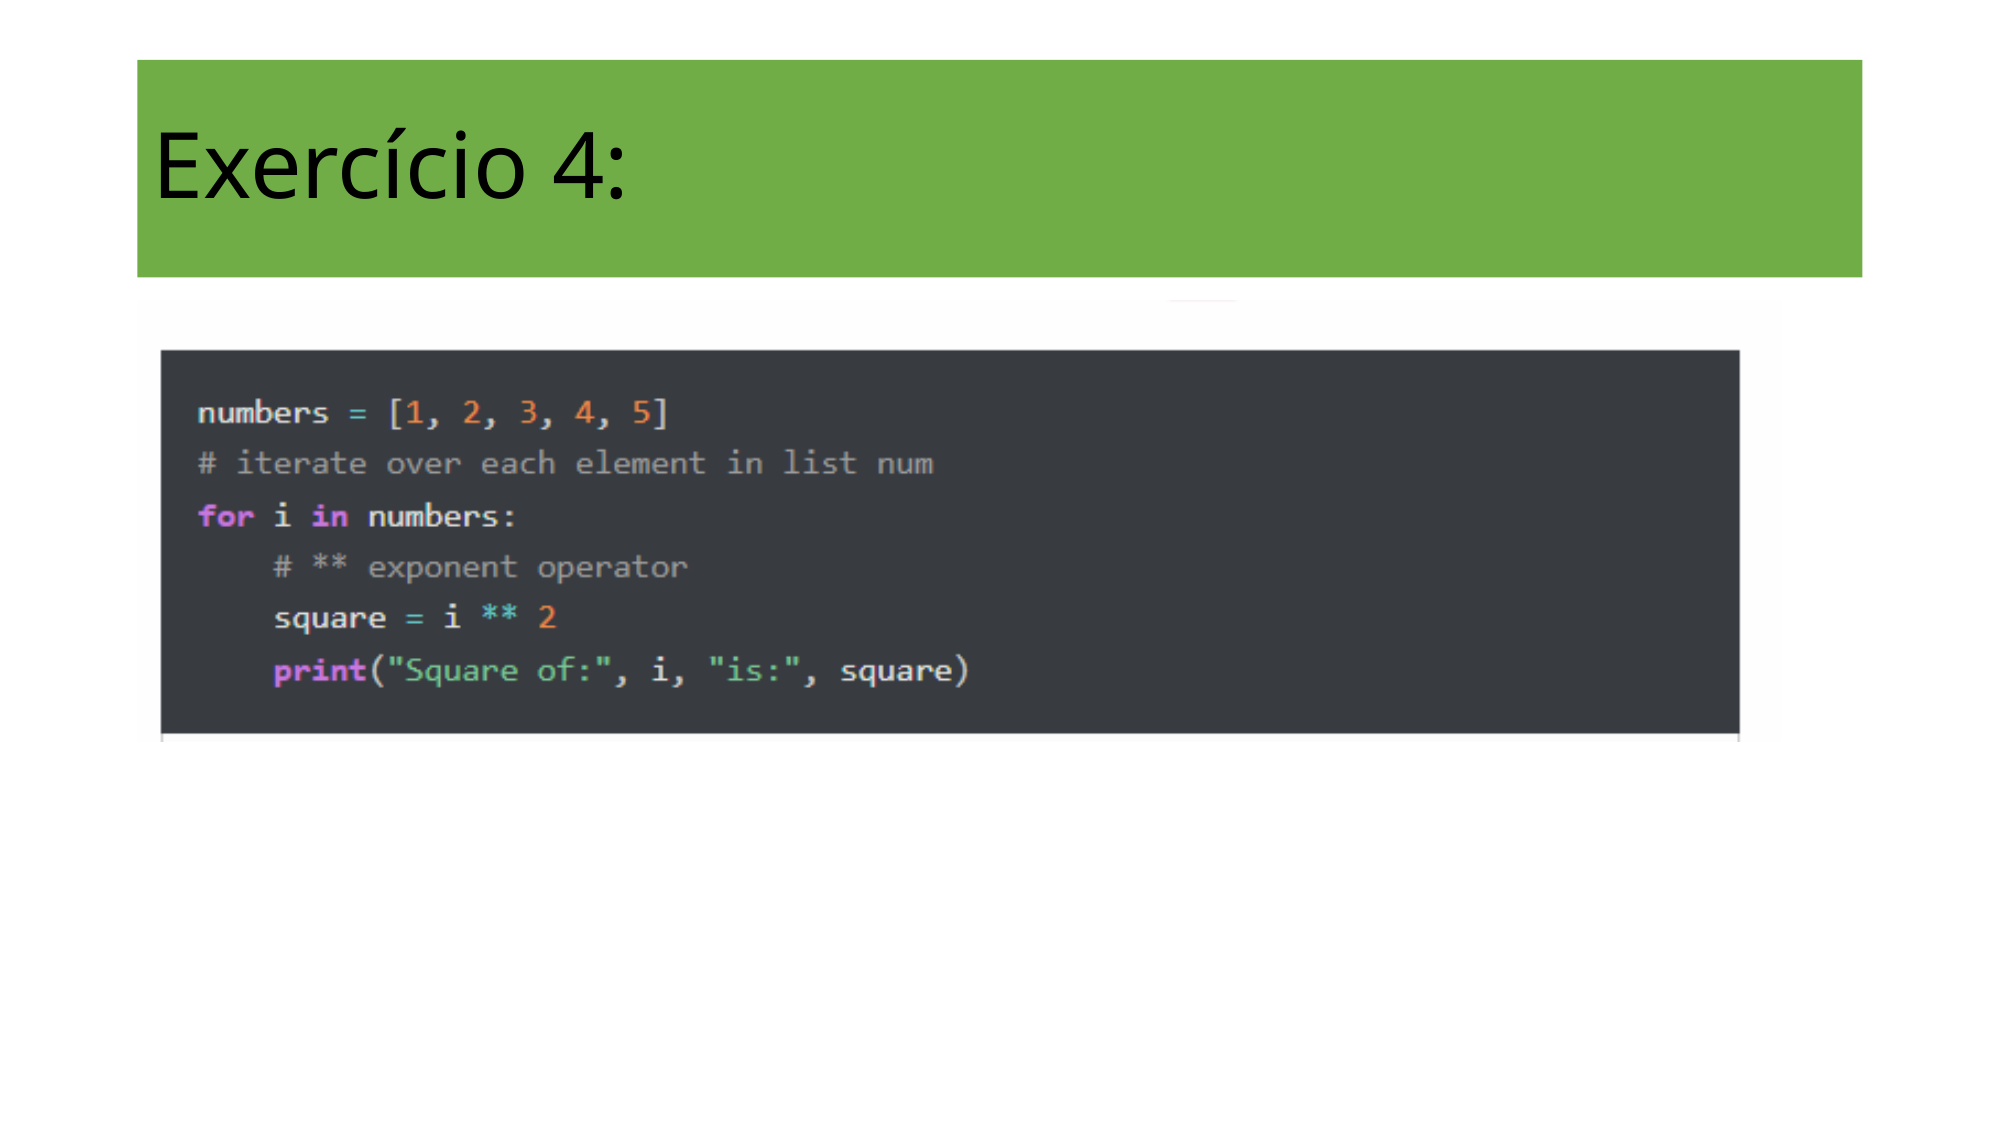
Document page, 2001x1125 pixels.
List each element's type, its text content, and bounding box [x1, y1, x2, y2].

title Exercício 4: [137, 59, 1863, 278]
picture [137, 299, 1782, 742]
